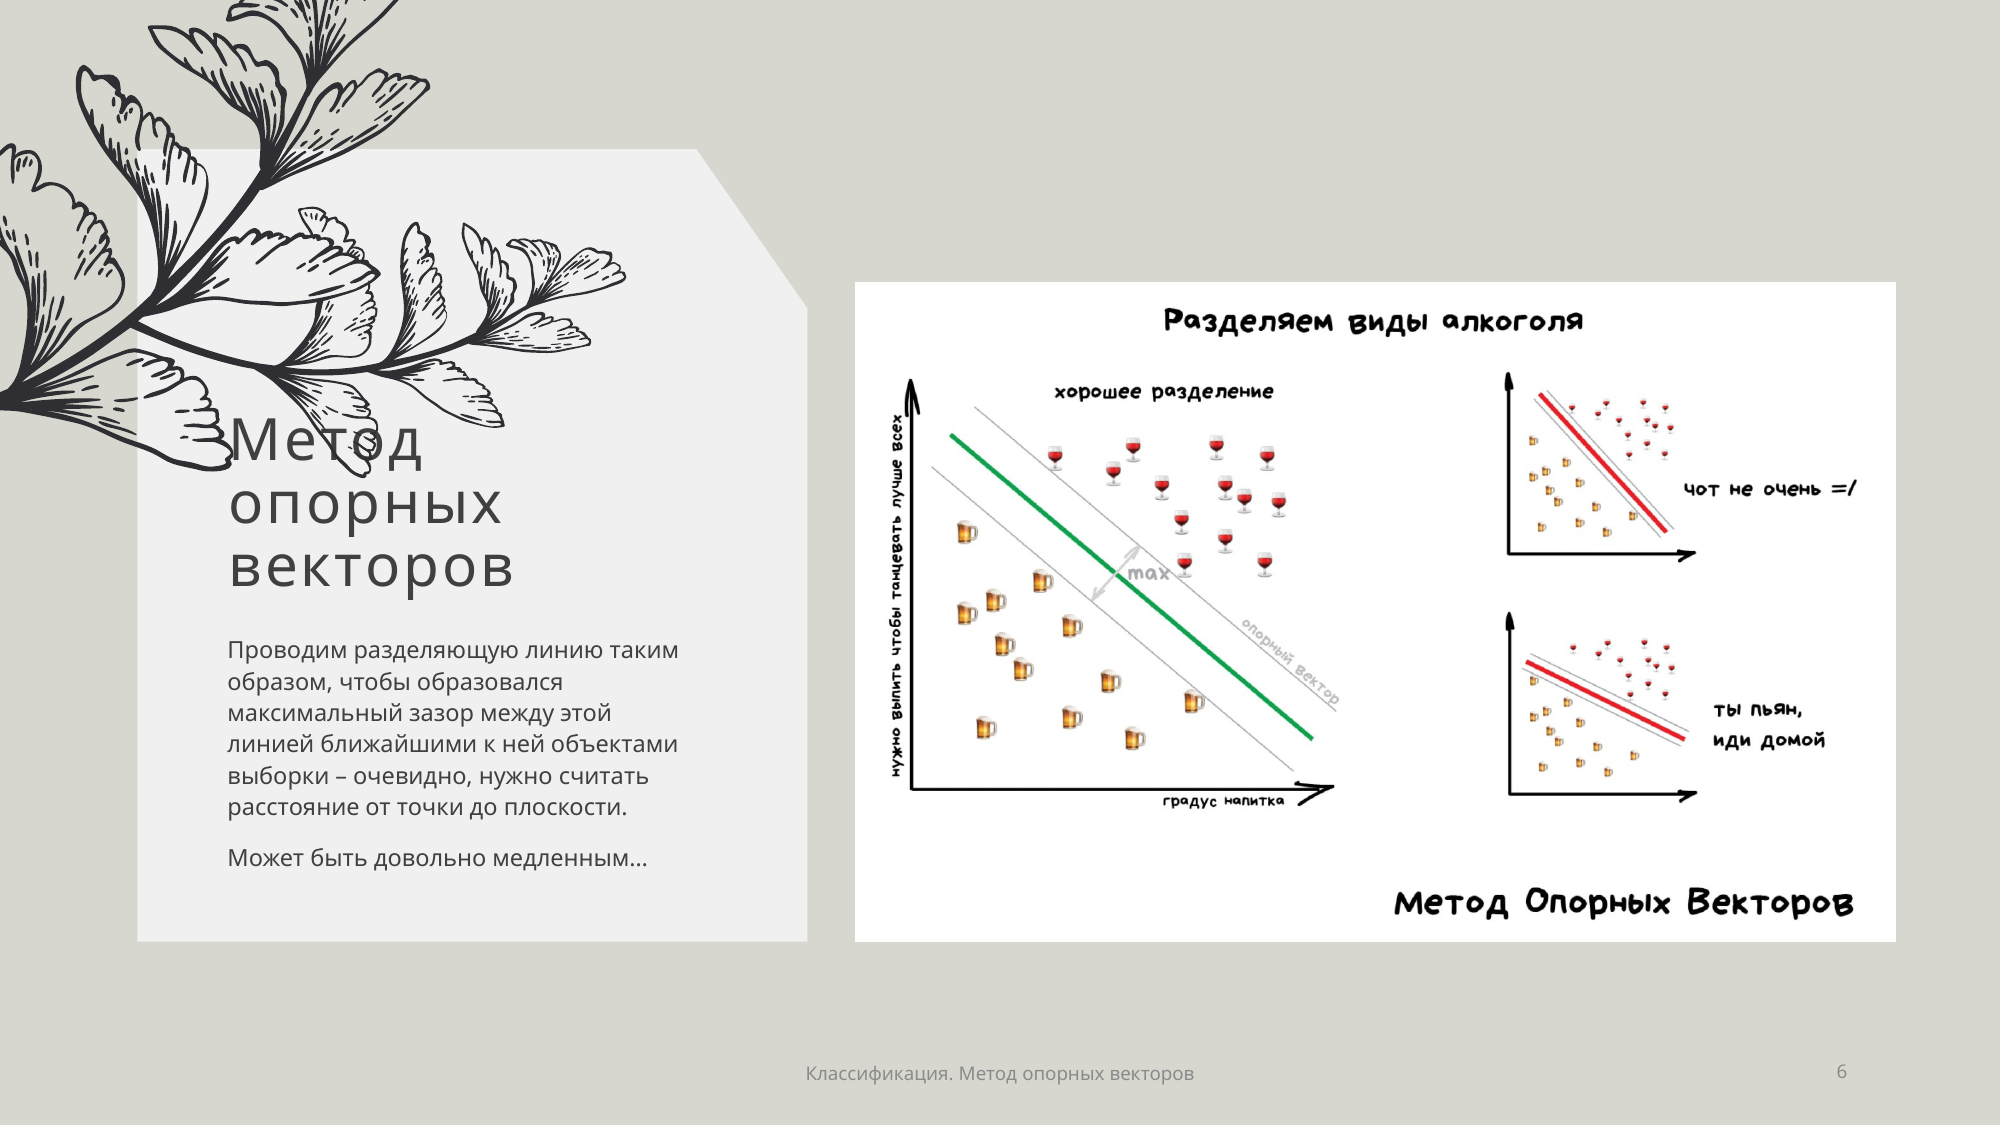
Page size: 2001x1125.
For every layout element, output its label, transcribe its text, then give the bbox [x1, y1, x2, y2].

slide_number 6 [1412, 1042, 1863, 1103]
title Метод опорных векторов [213, 477, 701, 607]
footer Классификация. Метод опорных векторов [662, 1042, 1338, 1103]
picture [855, 282, 1896, 942]
list Проводим разделяющую линию таким образом, чтобы образовался максимальный зазор между этой линией ближайшими к ней объектами выборки – очевидно, нужно считать расстояние от точки до плоскости. Может быть довольно медленным… [212, 624, 703, 908]
text_box [0, 0, 628, 480]
